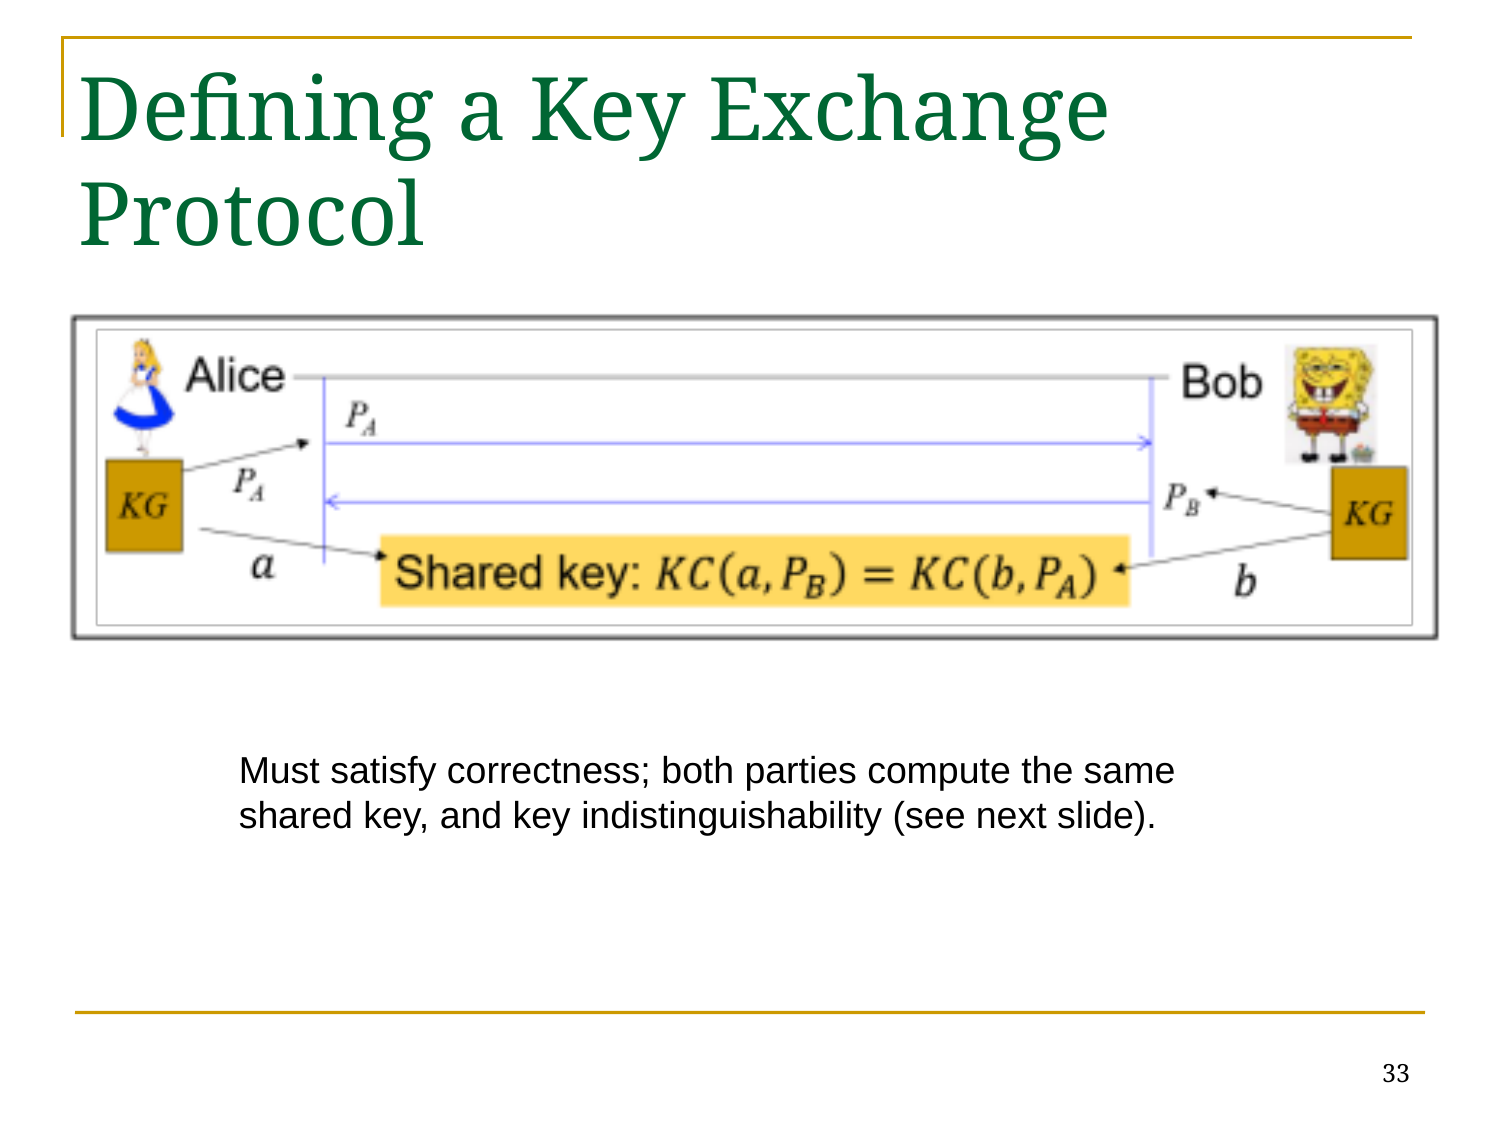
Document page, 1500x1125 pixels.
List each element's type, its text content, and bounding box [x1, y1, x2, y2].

picture [57, 301, 1443, 644]
text_box Must satisfy correctness; both parties compute the same shared key, and key indistinguishability (see next slide). [224, 738, 1218, 844]
title Defining a Key Exchange Protocol [63, 45, 1425, 174]
slide_number 33 [1074, 1024, 1425, 1100]
